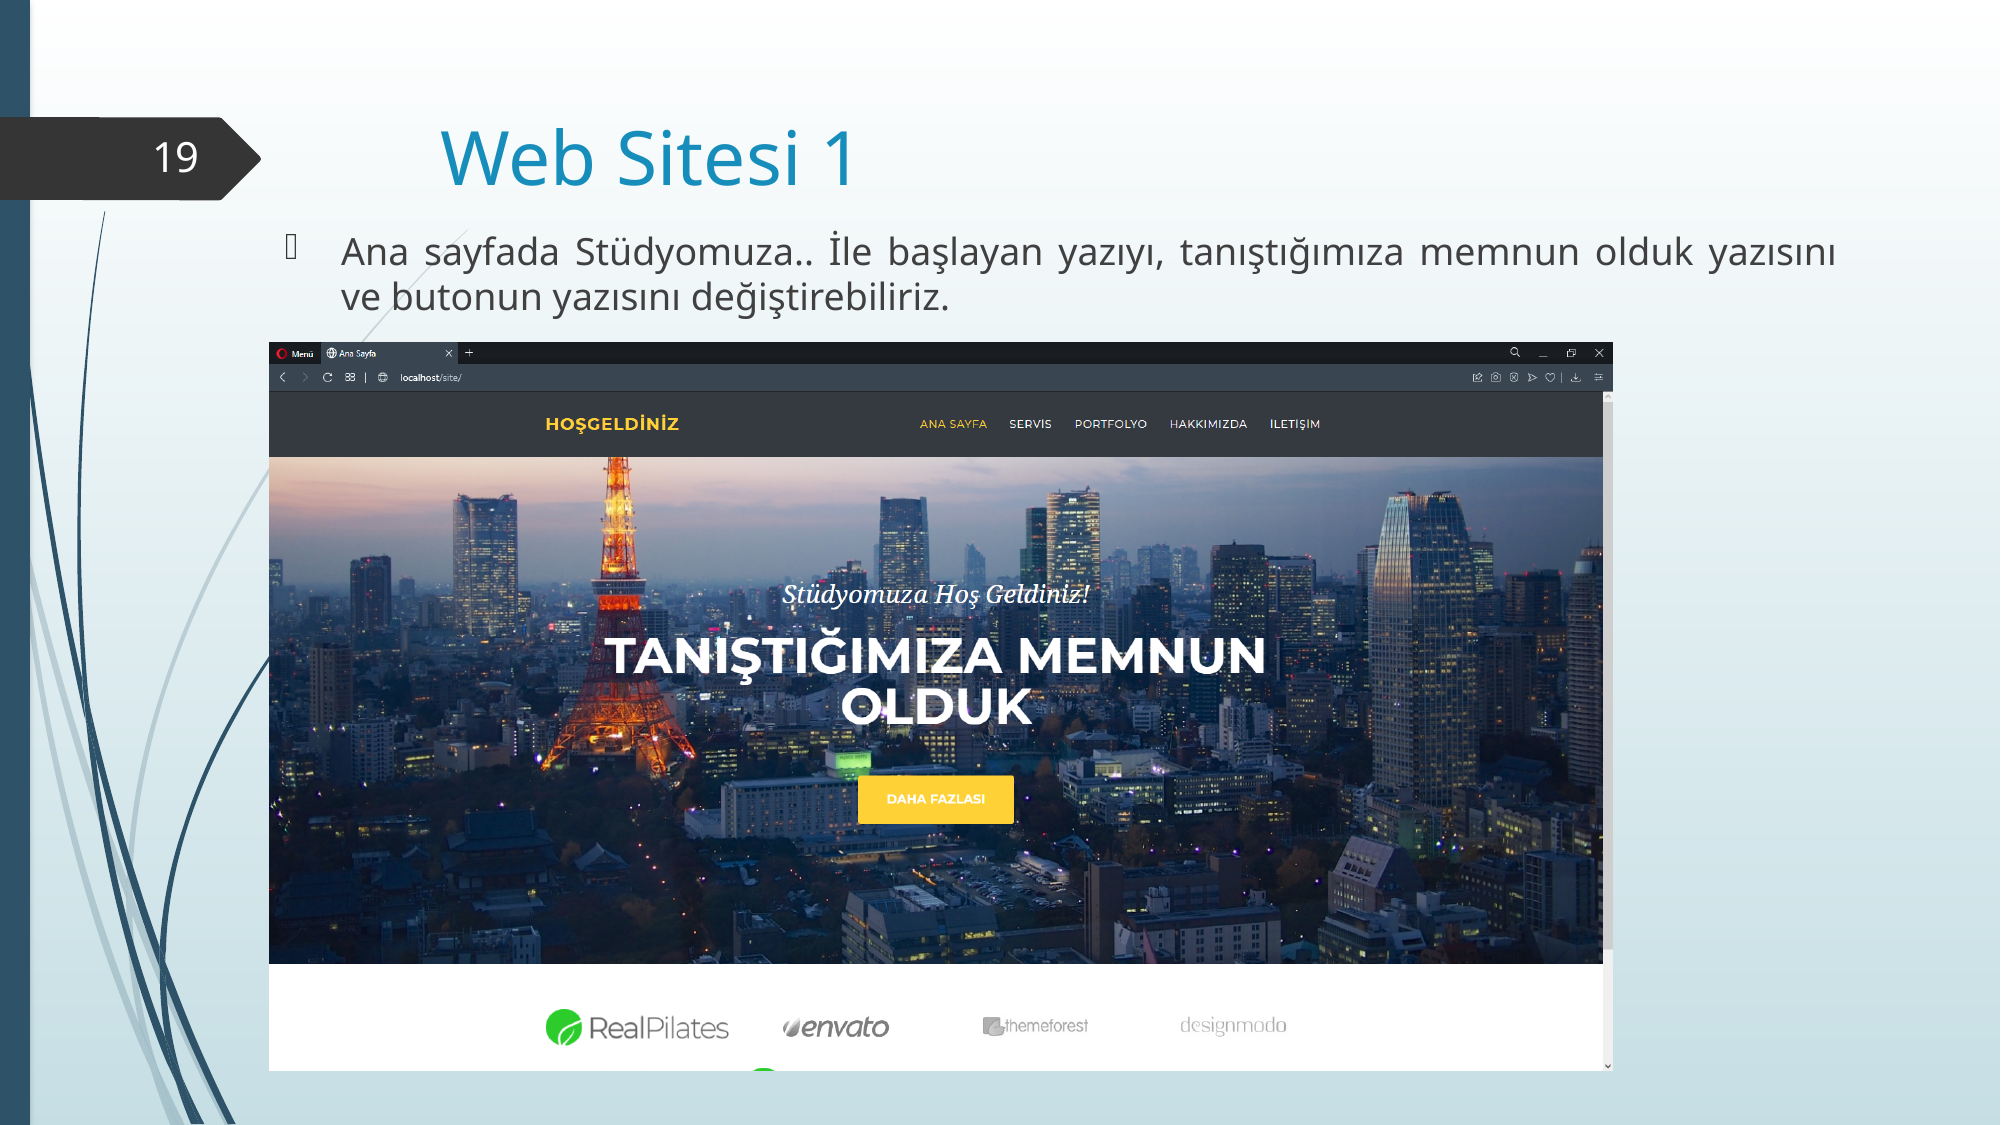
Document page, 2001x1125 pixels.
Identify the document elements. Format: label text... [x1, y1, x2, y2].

slide_number 19 [87, 129, 216, 190]
title Web Sitesi 1 [425, 102, 1888, 313]
list Ana sayfada Stüdyomuza.. İle başlayan yazıyı, tanıştığımıza memnun olduk yazısını ve butonun yazısını değiştirebiliriz. [269, 220, 1854, 466]
picture [269, 342, 1613, 1071]
